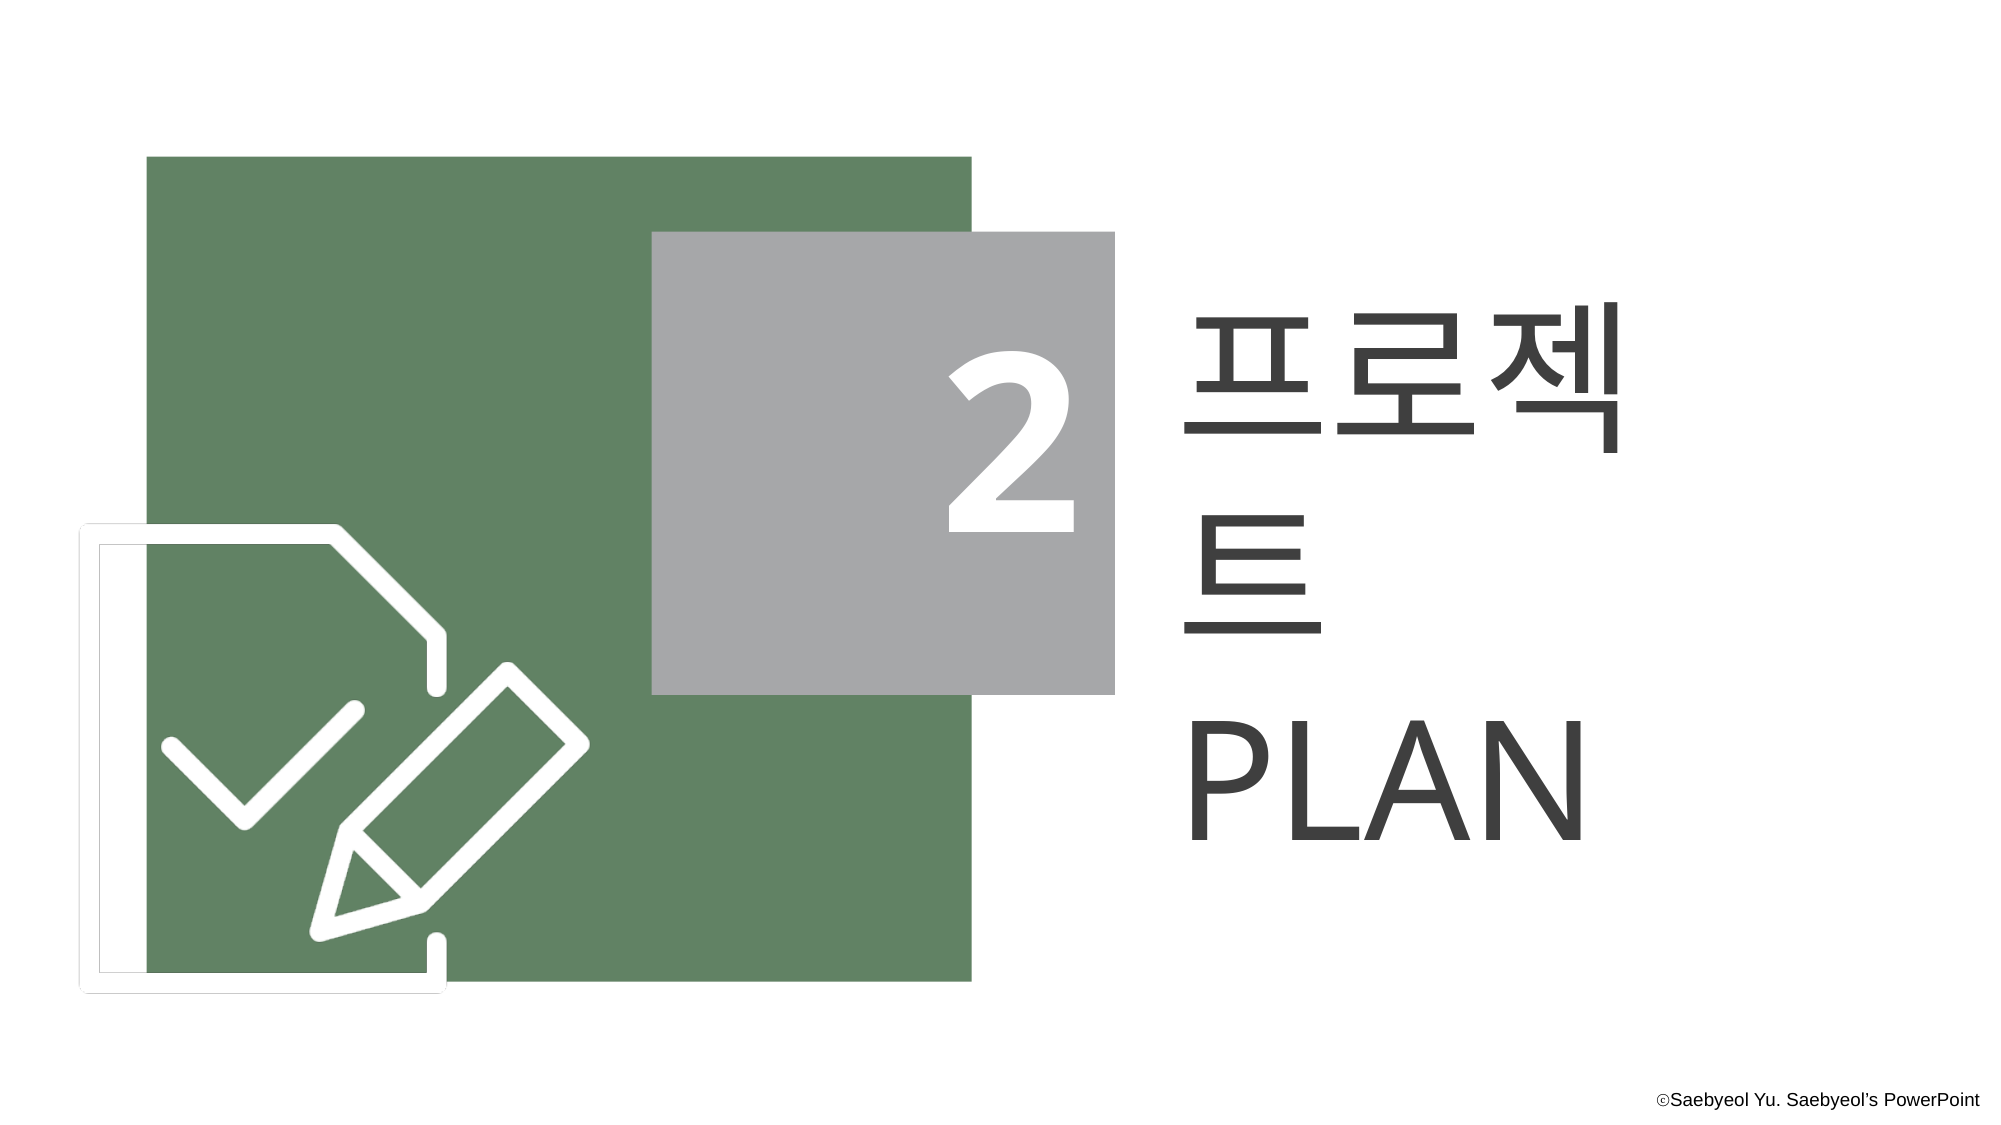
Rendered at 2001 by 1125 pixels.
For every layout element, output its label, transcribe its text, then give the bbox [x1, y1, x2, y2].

picture [0, 421, 631, 1076]
text_box 2 [924, 275, 1069, 591]
text_box 프로젝트 PLAN [1161, 266, 1707, 882]
text_box [146, 156, 972, 982]
text_box [651, 231, 1115, 695]
